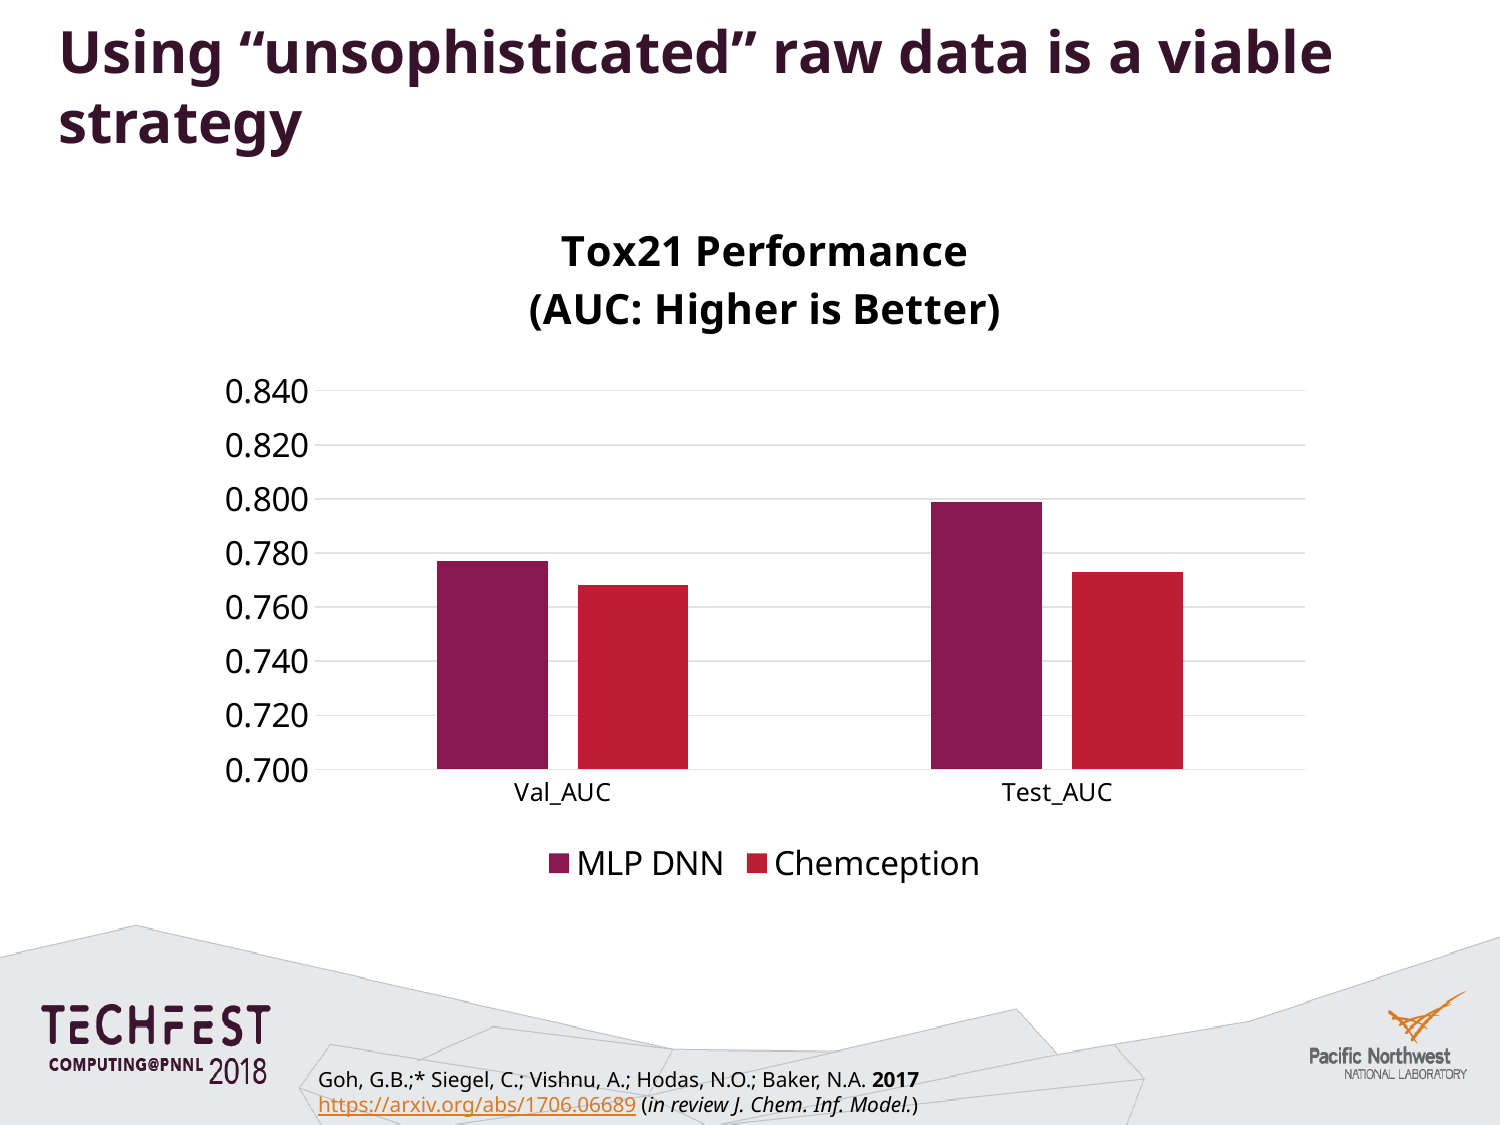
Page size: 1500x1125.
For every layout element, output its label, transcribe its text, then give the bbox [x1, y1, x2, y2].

chart [201, 186, 1328, 893]
text_box Goh, G.B.;* Siegel, C.; Vishnu, A.; Hodas, N.O.; Baker, N.A. 2017 https://arxiv.org/abs/1706.06689 (in review J. Chem. Inf. Model.) [303, 1059, 935, 1125]
picture [0, 0, 1500, 1125]
title Using “unsophisticated” raw data is a viable strategy [43, 27, 1444, 144]
